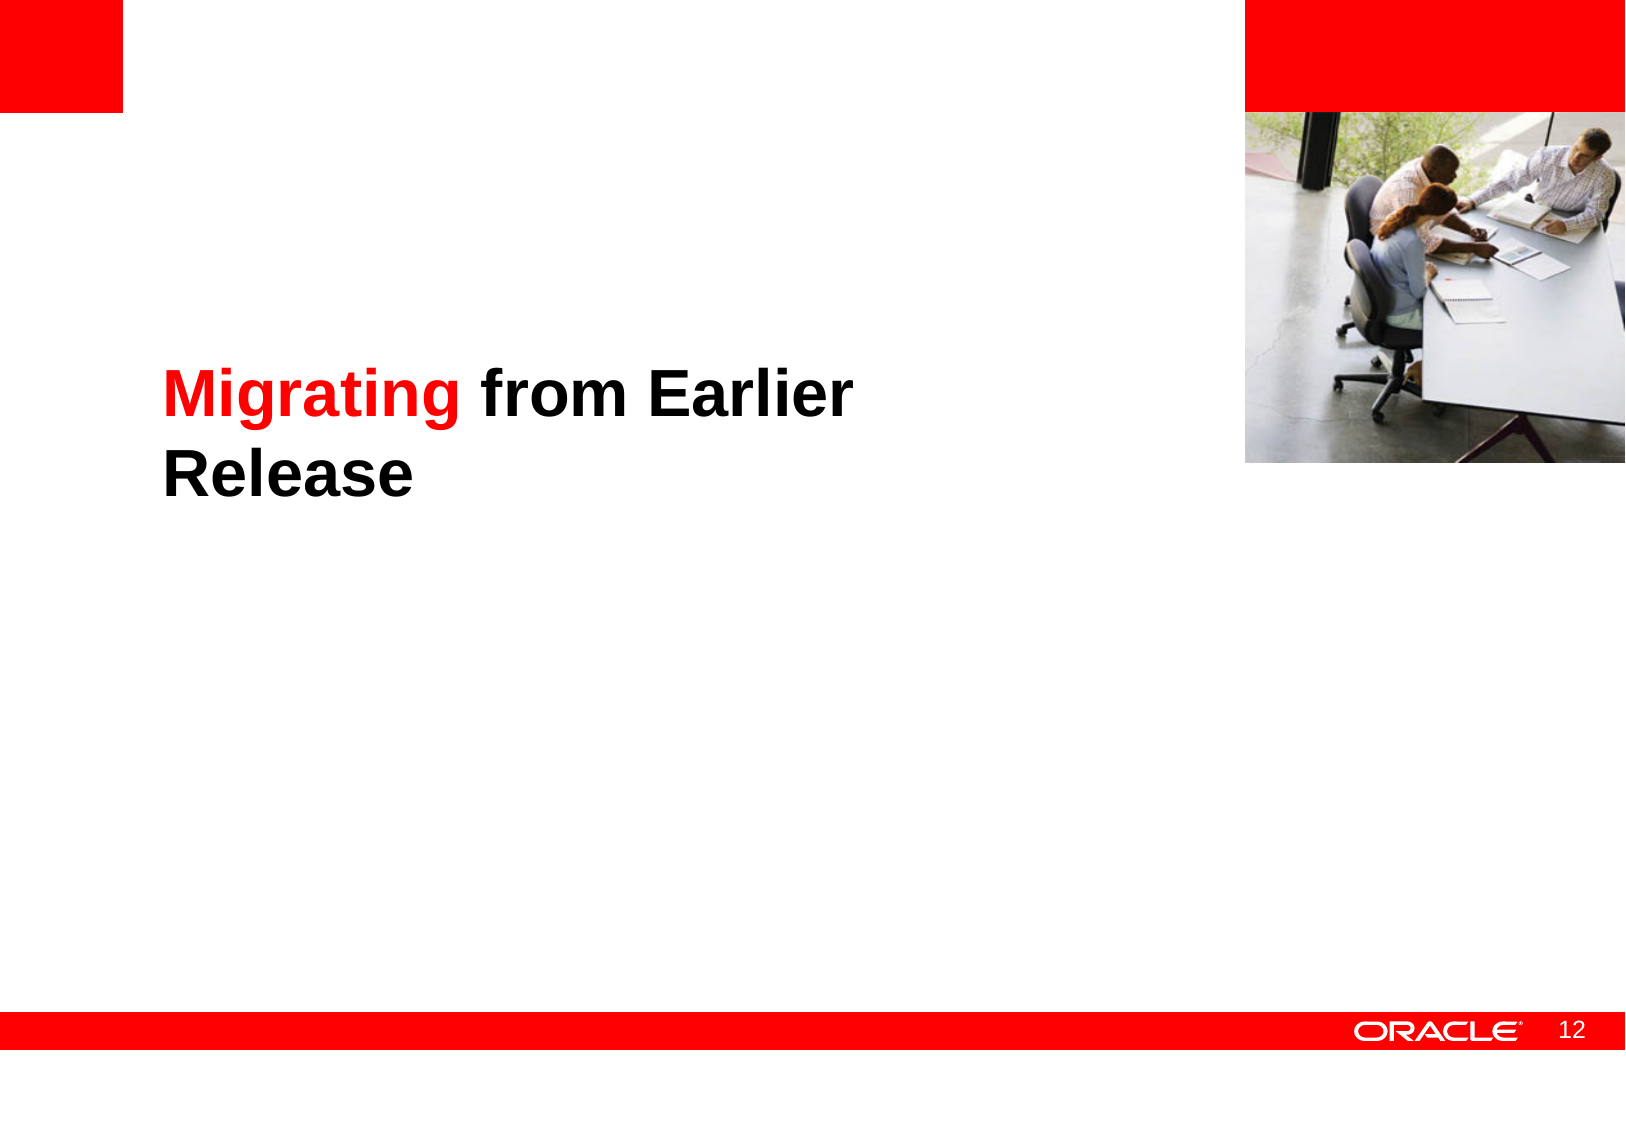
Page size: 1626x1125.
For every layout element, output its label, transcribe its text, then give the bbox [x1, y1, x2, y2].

text_box Migrating from Earlier Release [162, 349, 1040, 510]
picture [1245, 0, 1625, 463]
picture [0, 1012, 1625, 1050]
picture [0, 0, 123, 113]
